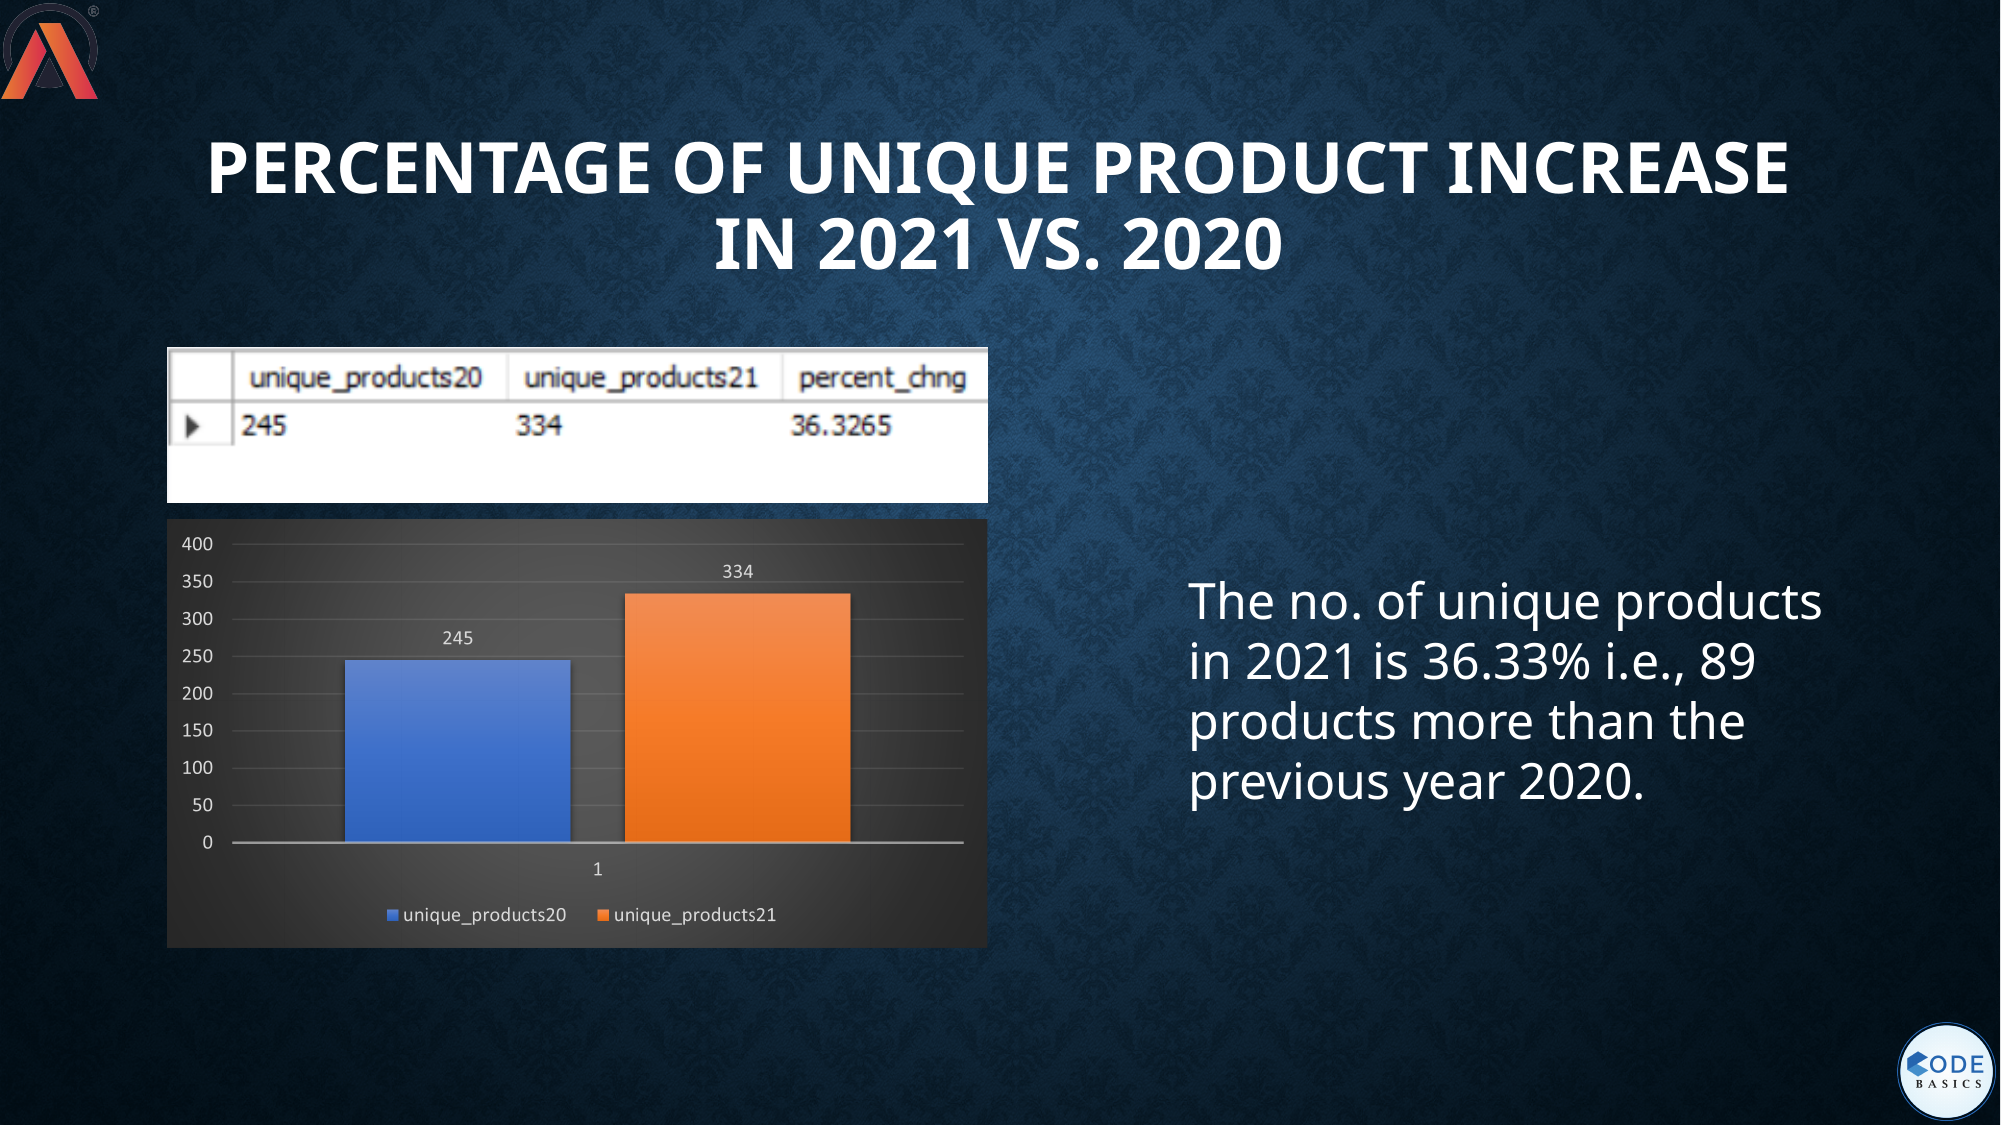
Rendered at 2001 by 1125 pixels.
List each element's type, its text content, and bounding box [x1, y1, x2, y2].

picture [1892, 1017, 2000, 1125]
title percentage of unique product increase in 2021 vs. 2020 [149, 99, 1849, 318]
text_box The no. of unique products in 2021 is 36.33% i.e., 89 products more than the previous year 2020. [1174, 562, 1868, 818]
picture [166, 518, 988, 949]
picture [0, 0, 102, 101]
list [166, 346, 988, 504]
